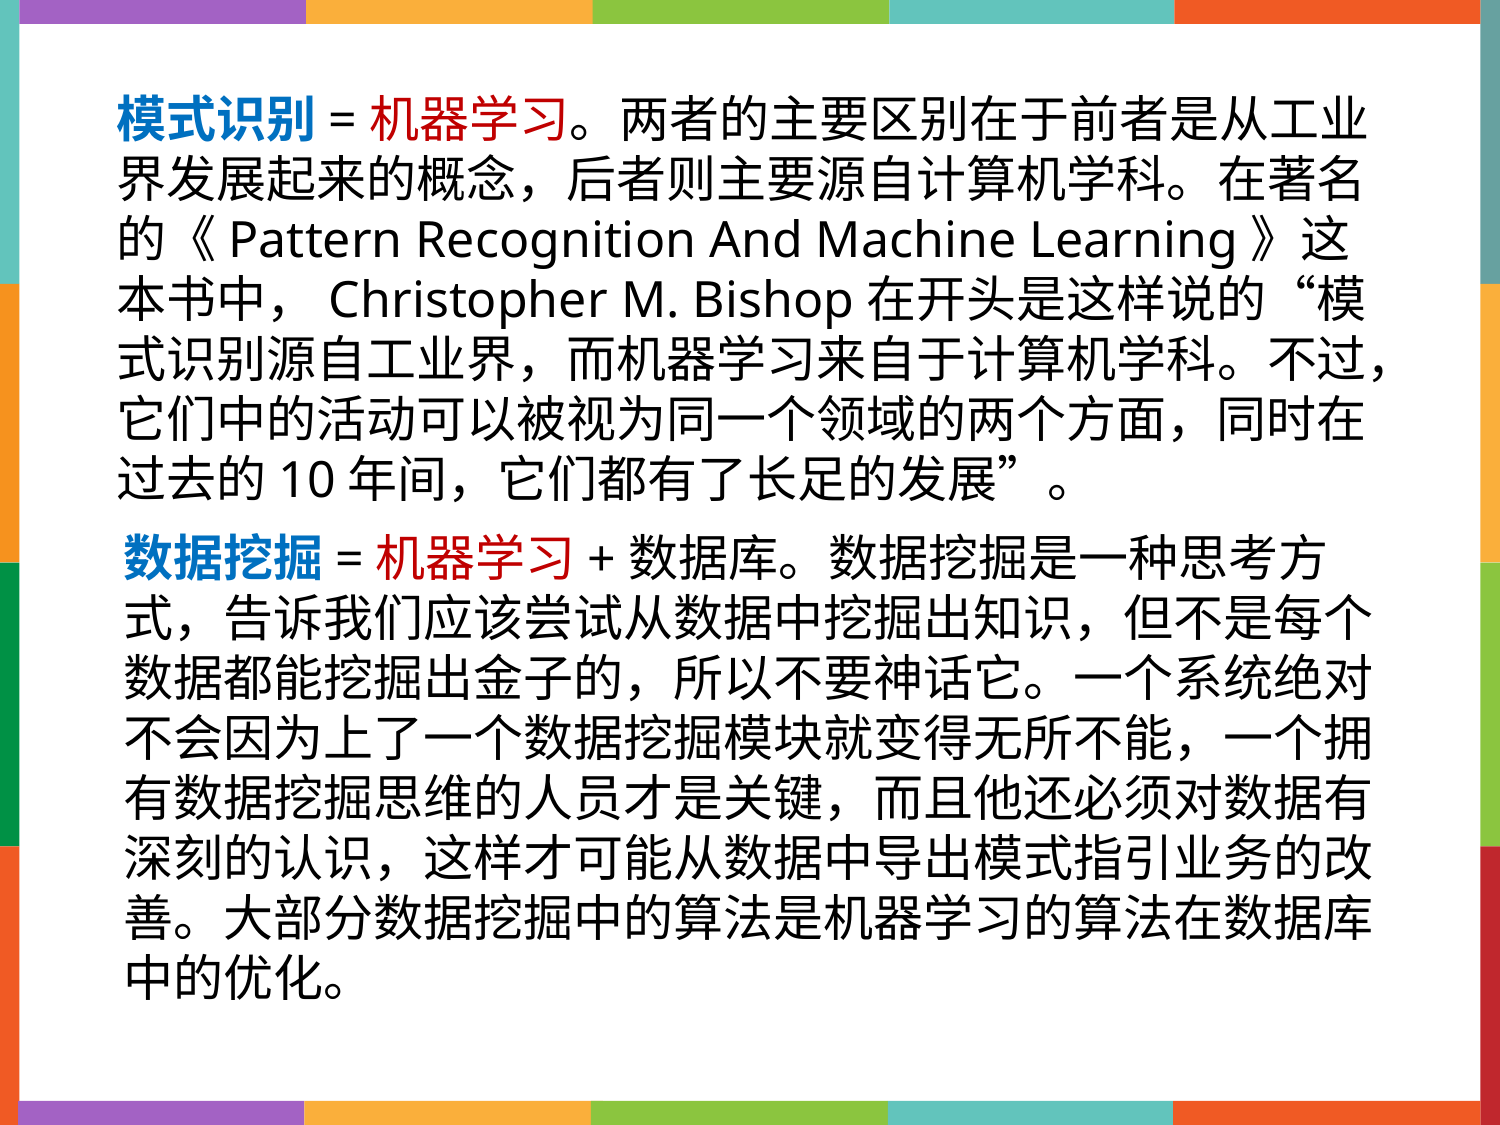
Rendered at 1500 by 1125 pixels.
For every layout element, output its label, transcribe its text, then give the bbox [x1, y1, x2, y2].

text_box 模式识别=机器学习。两者的主要区别在于前者是从工业界发展起来的概念，后者则主要源自计算机学科。在著名的《Pattern Recognition And Machine Learning》这本书中，Christopher M. Bishop在开头是这样说的“模式识别源自工业界，而机器学习来自于计算机学科。不过，它们中的活动可以被视为同一个领域的两个方面，同时在过去的10年间，它们都有了长足的发展”。 [102, 80, 1389, 516]
text_box 数据挖掘=机器学习+数据库。数据挖掘是一种思考方式，告诉我们应该尝试从数据中挖掘出知识，但不是每个数据都能挖掘出金子的，所以不要神话它。一个系统绝对不会因为上了一个数据挖掘模块就变得无所不能，一个拥有数据挖掘思维的人员才是关键，而且他还必须对数据有深刻的认识，这样才可能从数据中导出模式指引业务的改善。大部分数据挖掘中的算法是机器学习的算法在数据库中的优化。 [108, 519, 1389, 1015]
